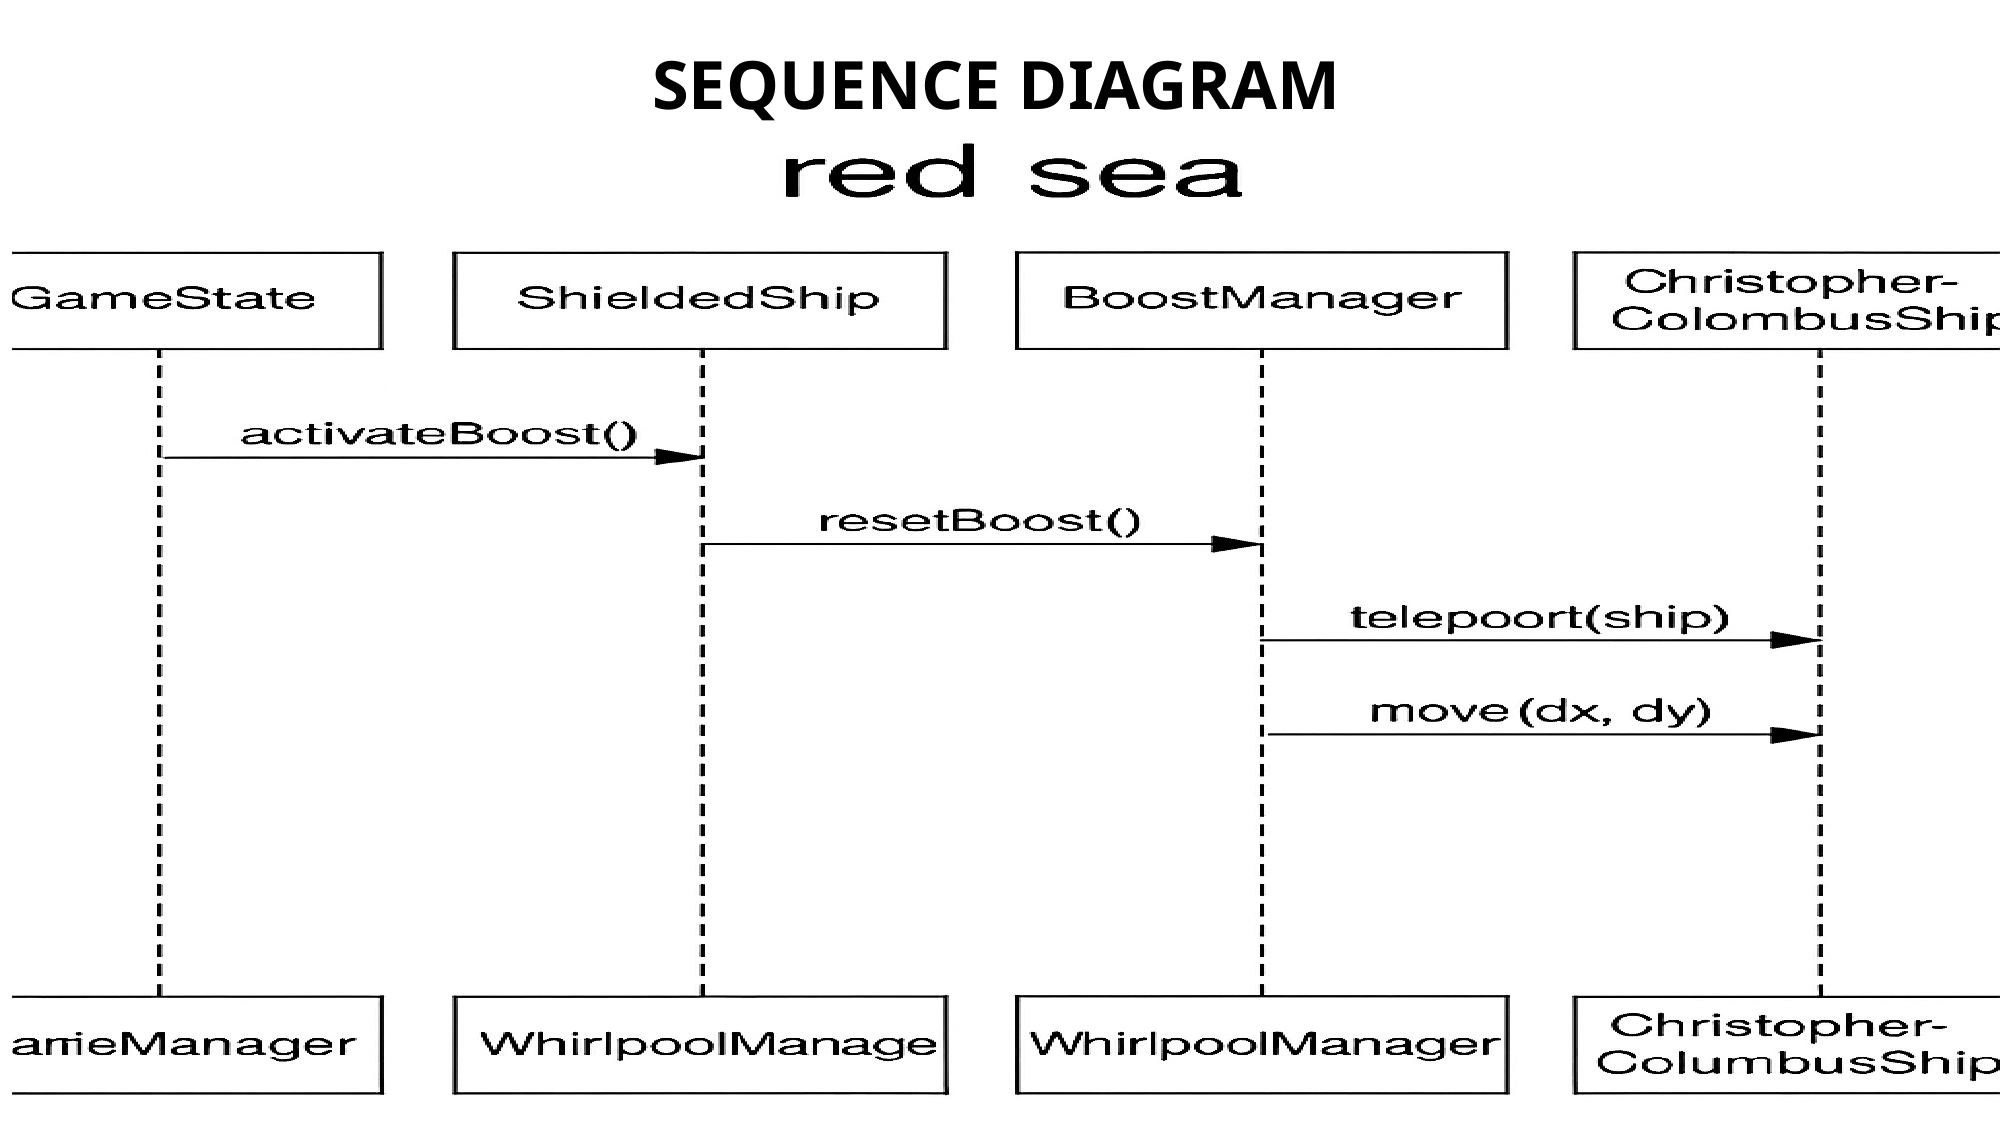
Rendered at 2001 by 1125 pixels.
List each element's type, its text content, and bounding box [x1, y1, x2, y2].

picture [12, 131, 2000, 1125]
text_box SEQUENCE DIAGRAM [637, 35, 1374, 131]
